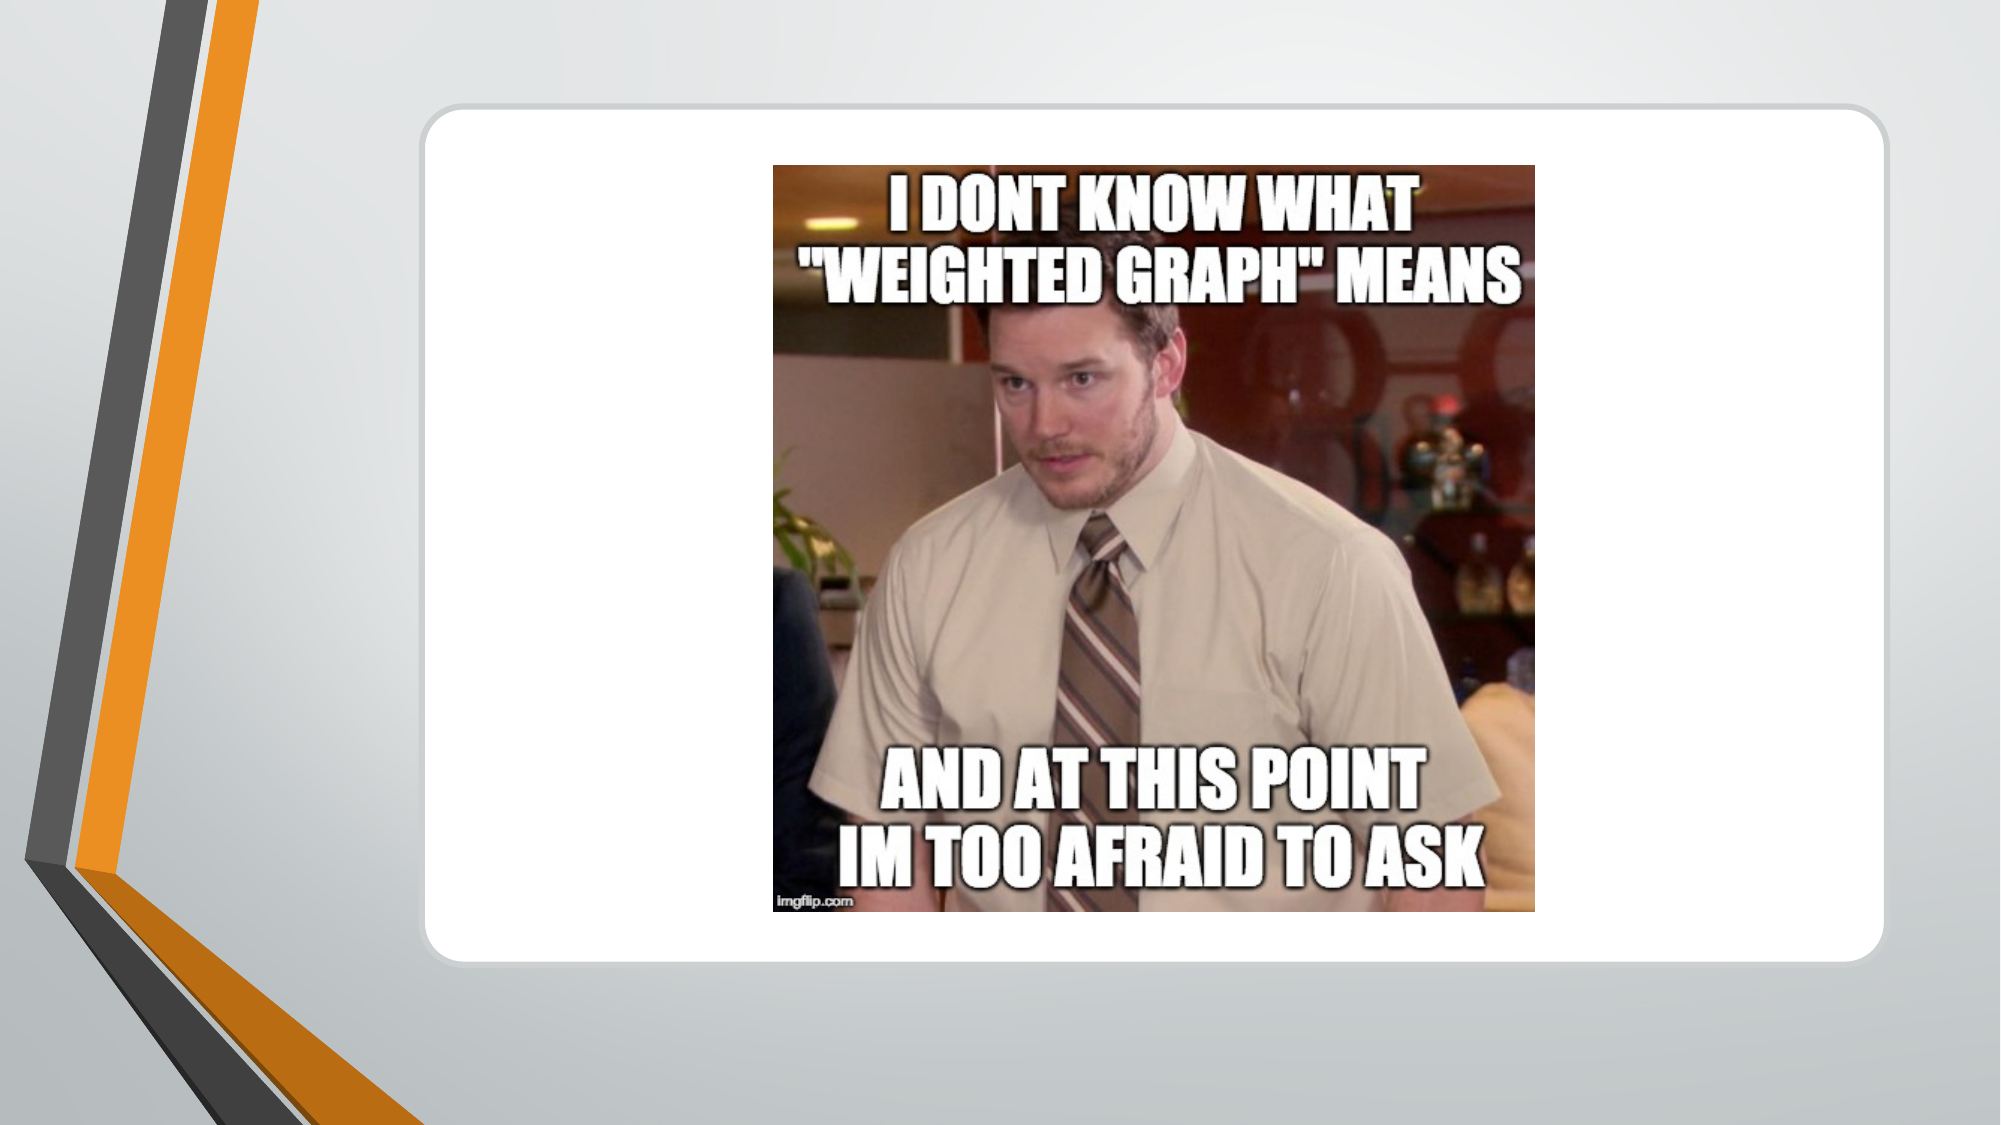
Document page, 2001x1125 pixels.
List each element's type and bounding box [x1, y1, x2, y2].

picture [773, 165, 1535, 912]
text_box [425, 105, 1889, 967]
text_box [24, 0, 425, 1125]
